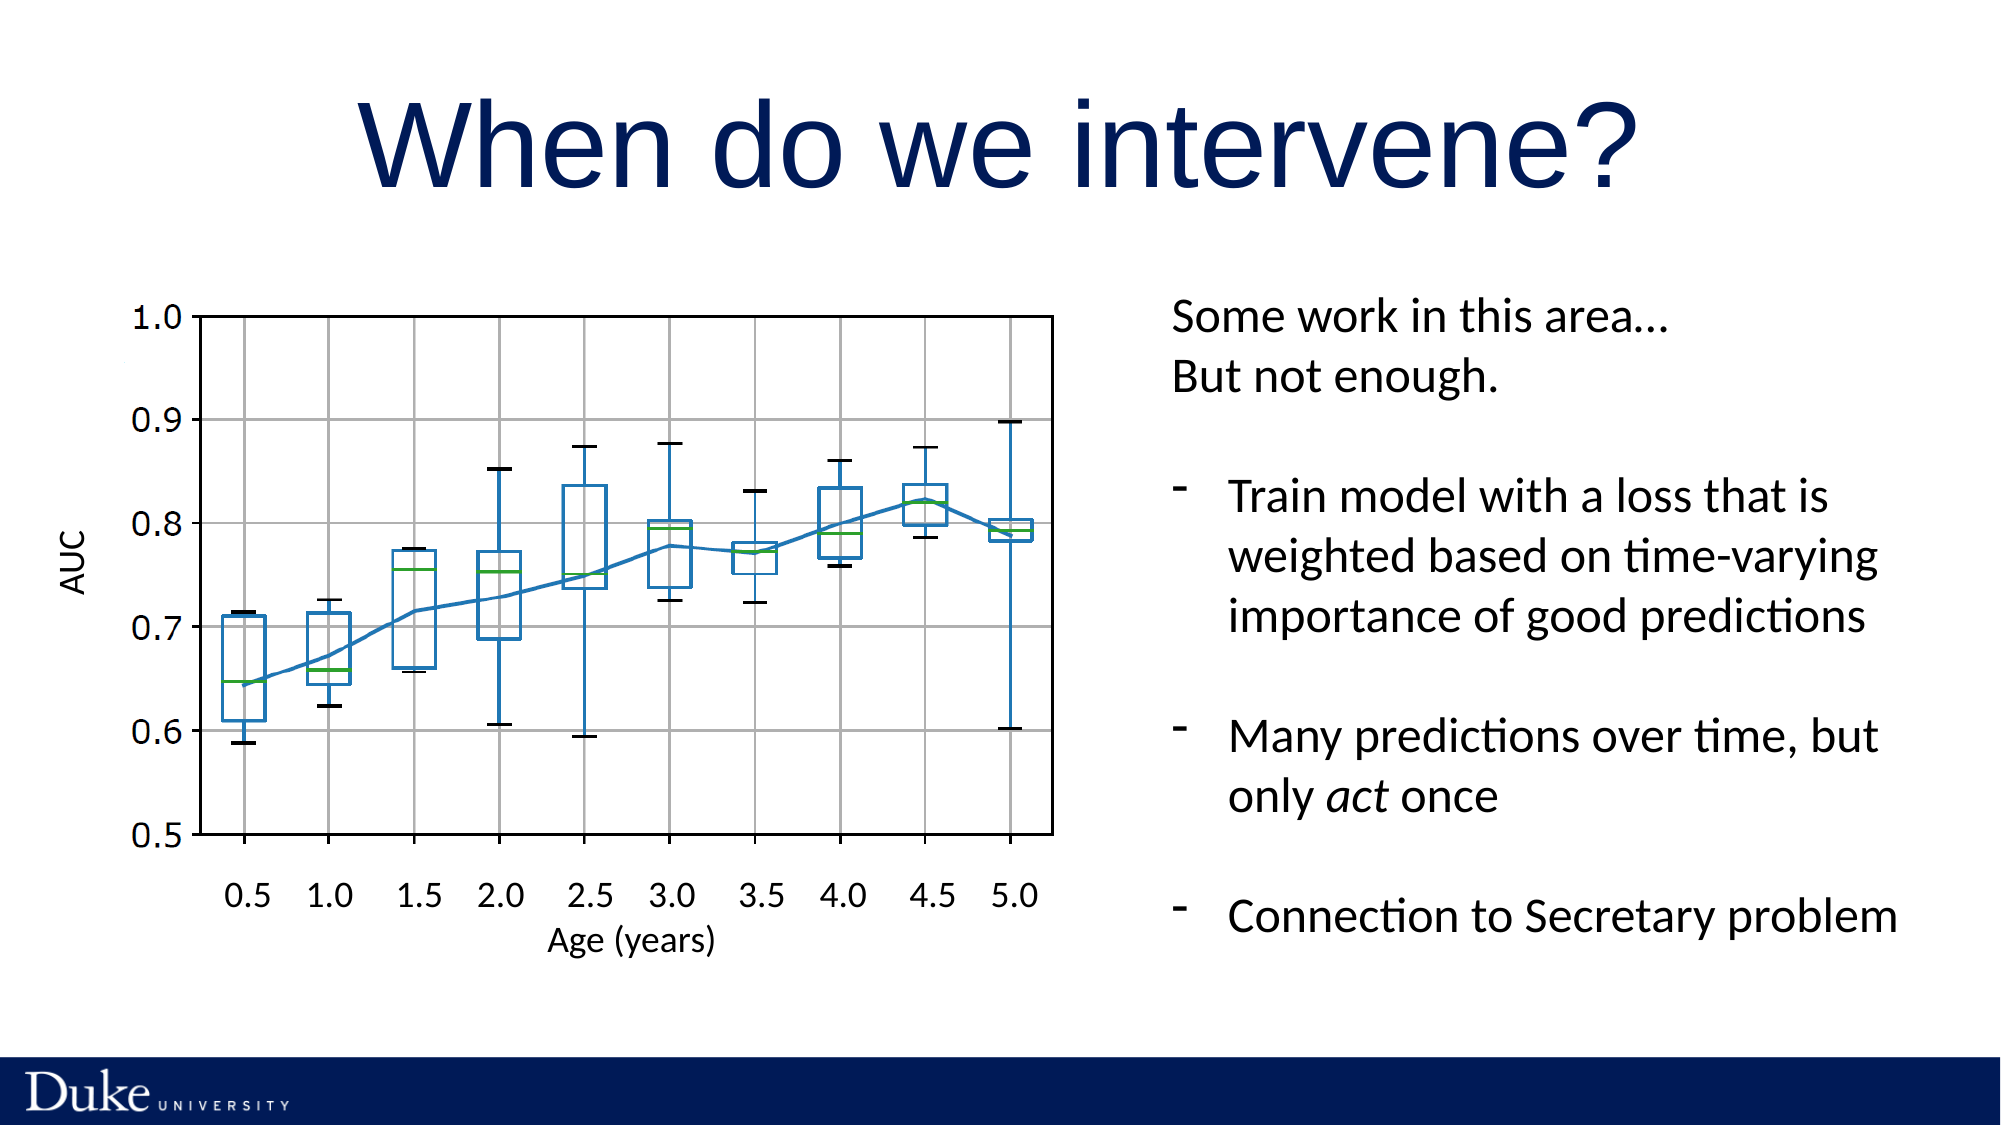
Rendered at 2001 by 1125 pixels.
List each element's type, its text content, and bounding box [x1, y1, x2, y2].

title When do we intervene? [99, 45, 1900, 233]
picture [0, 0, 2001, 1125]
text_box Some work in this area… But not enough. Train model with a loss that is weighted based on time-varying importance of good predictions Many predictions over time, but only act once Connection to Secretary problem [1156, 274, 1961, 950]
text_box AUC [39, 515, 100, 610]
text_box 0.5 1.0 1.5 2.0 2.5 3.0 3.5 4.0 4.5 5.0 Age (years) [209, 862, 1055, 968]
